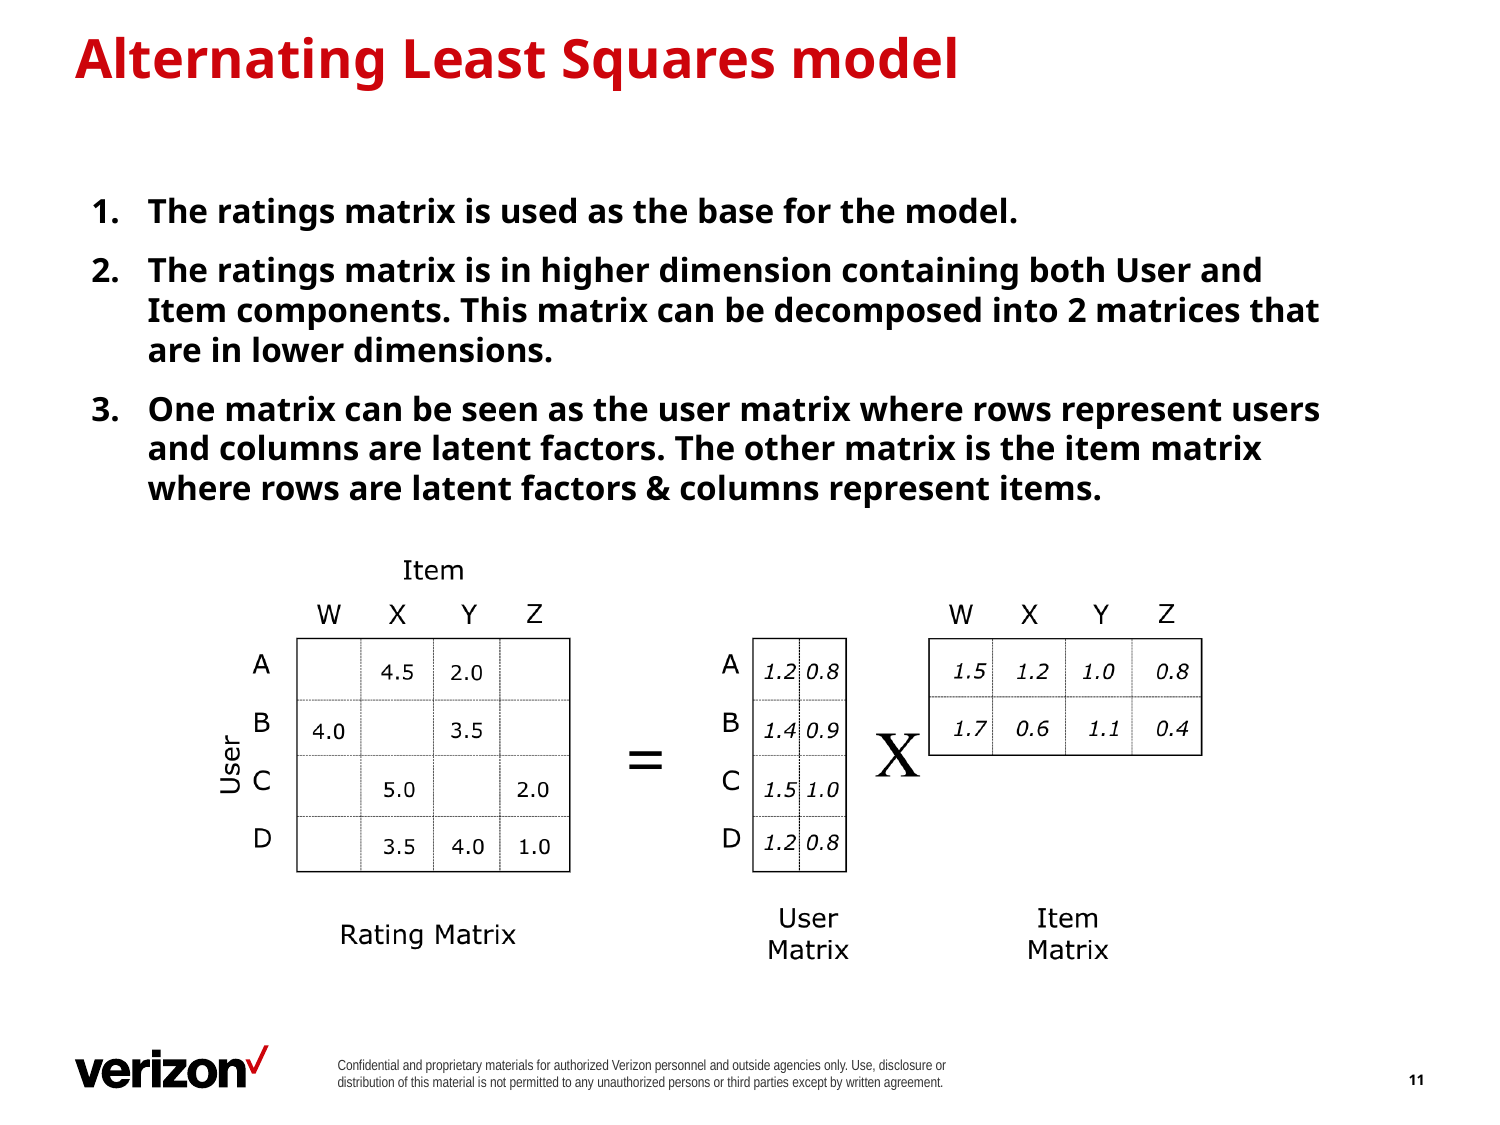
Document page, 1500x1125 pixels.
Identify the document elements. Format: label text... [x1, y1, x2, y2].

picture [219, 560, 1209, 964]
slide_number 11 [1387, 1053, 1425, 1091]
list The ratings matrix is used as the base for the model. The ratings matrix is in higher dimension containing both User and Item components. This matrix can be decomposed into 2 matrices that are in lower dimensions. One matrix can be seen as the user matrix where rows represent users and columns are latent factors. The other matrix is the item matrix where rows are latent factors & columns represent items. [91, 190, 1337, 663]
title Alternating Least Squares model [75, 31, 1238, 107]
